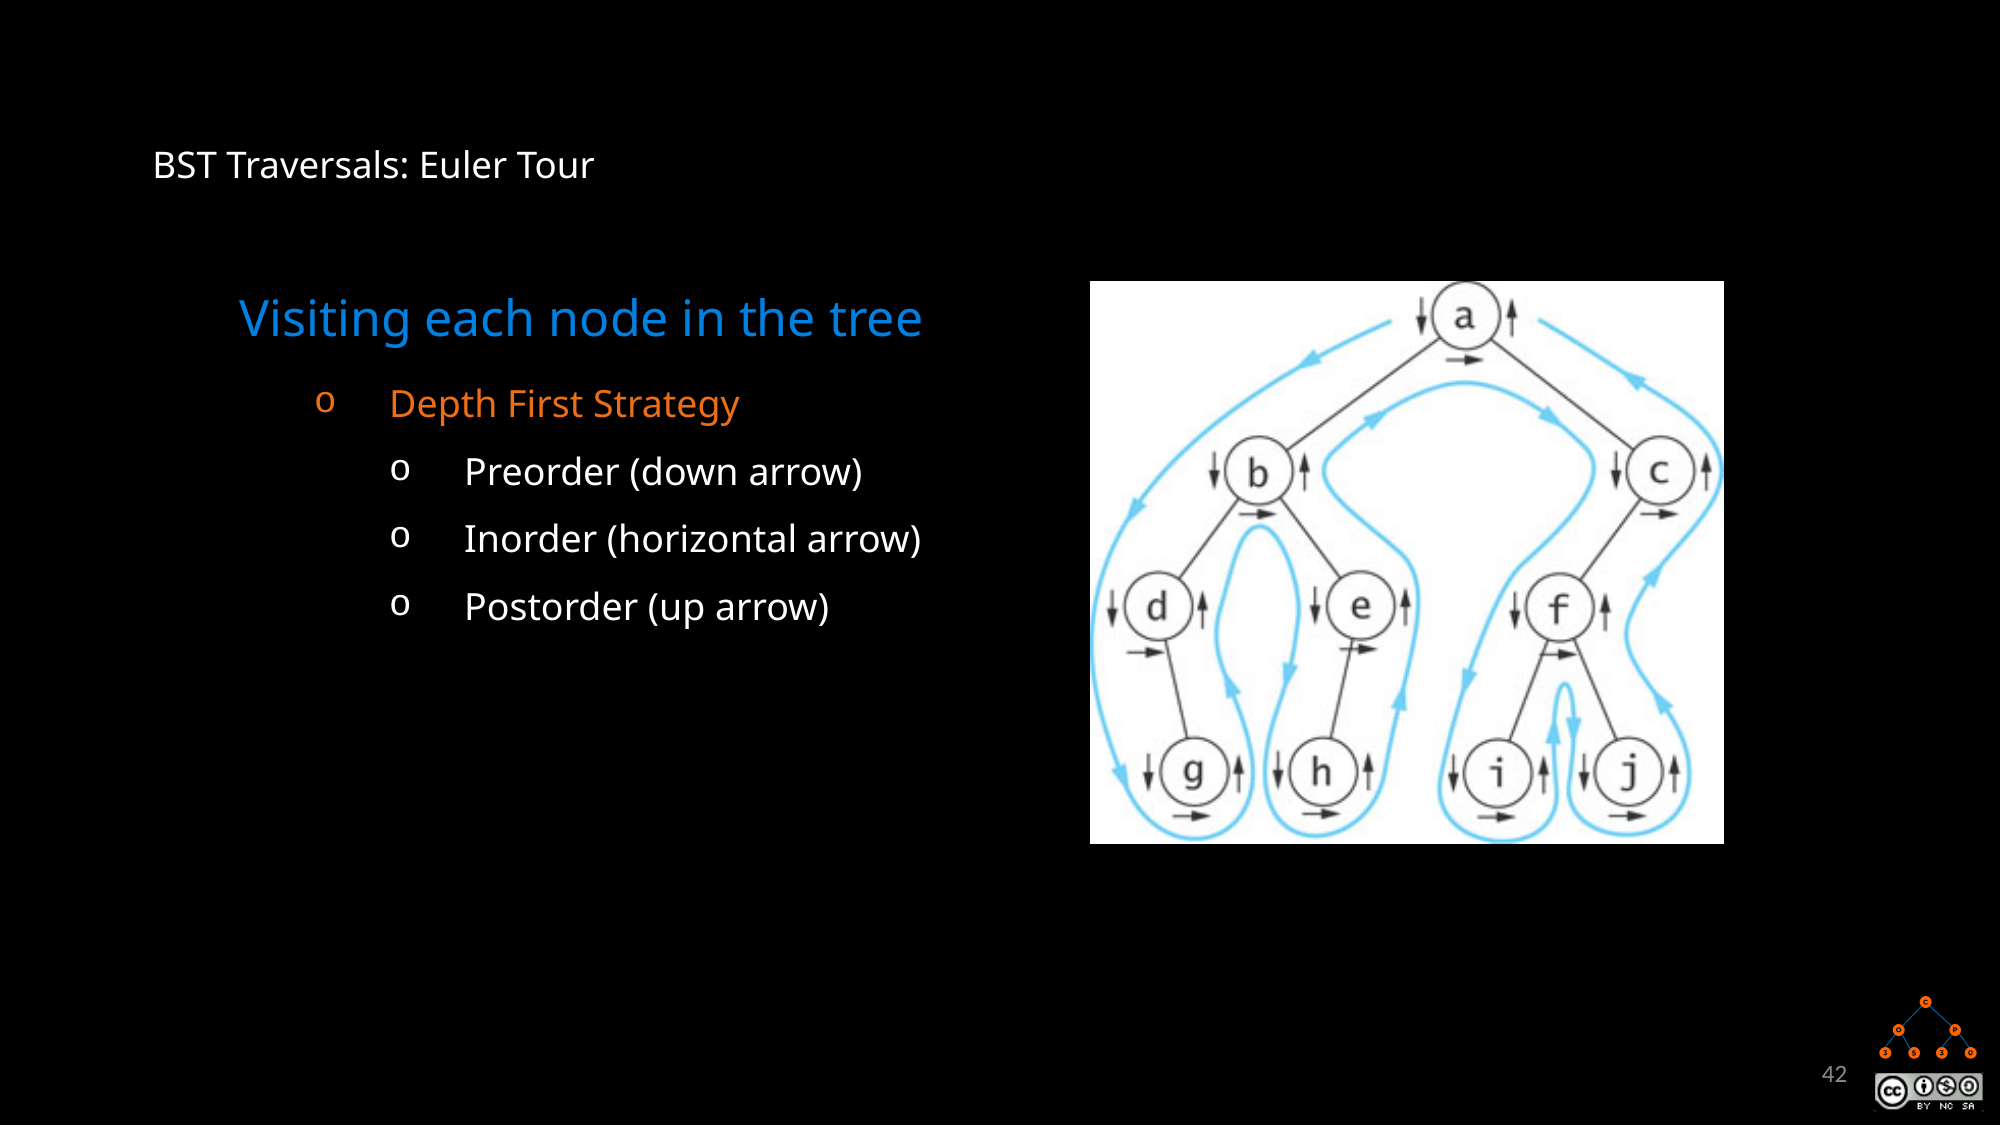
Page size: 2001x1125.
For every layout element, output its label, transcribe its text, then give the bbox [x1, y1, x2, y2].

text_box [1859, 988, 1998, 1112]
slide_number 42 [1412, 1042, 1859, 1103]
title BST Traversals: Euler Tour [137, 59, 1863, 278]
text_box Visiting each node in the tree Depth First Strategy Preorder (down arrow) Inorder (horizontal arrow) Postorder (up arrow) [224, 249, 1025, 977]
picture [1090, 281, 1725, 844]
